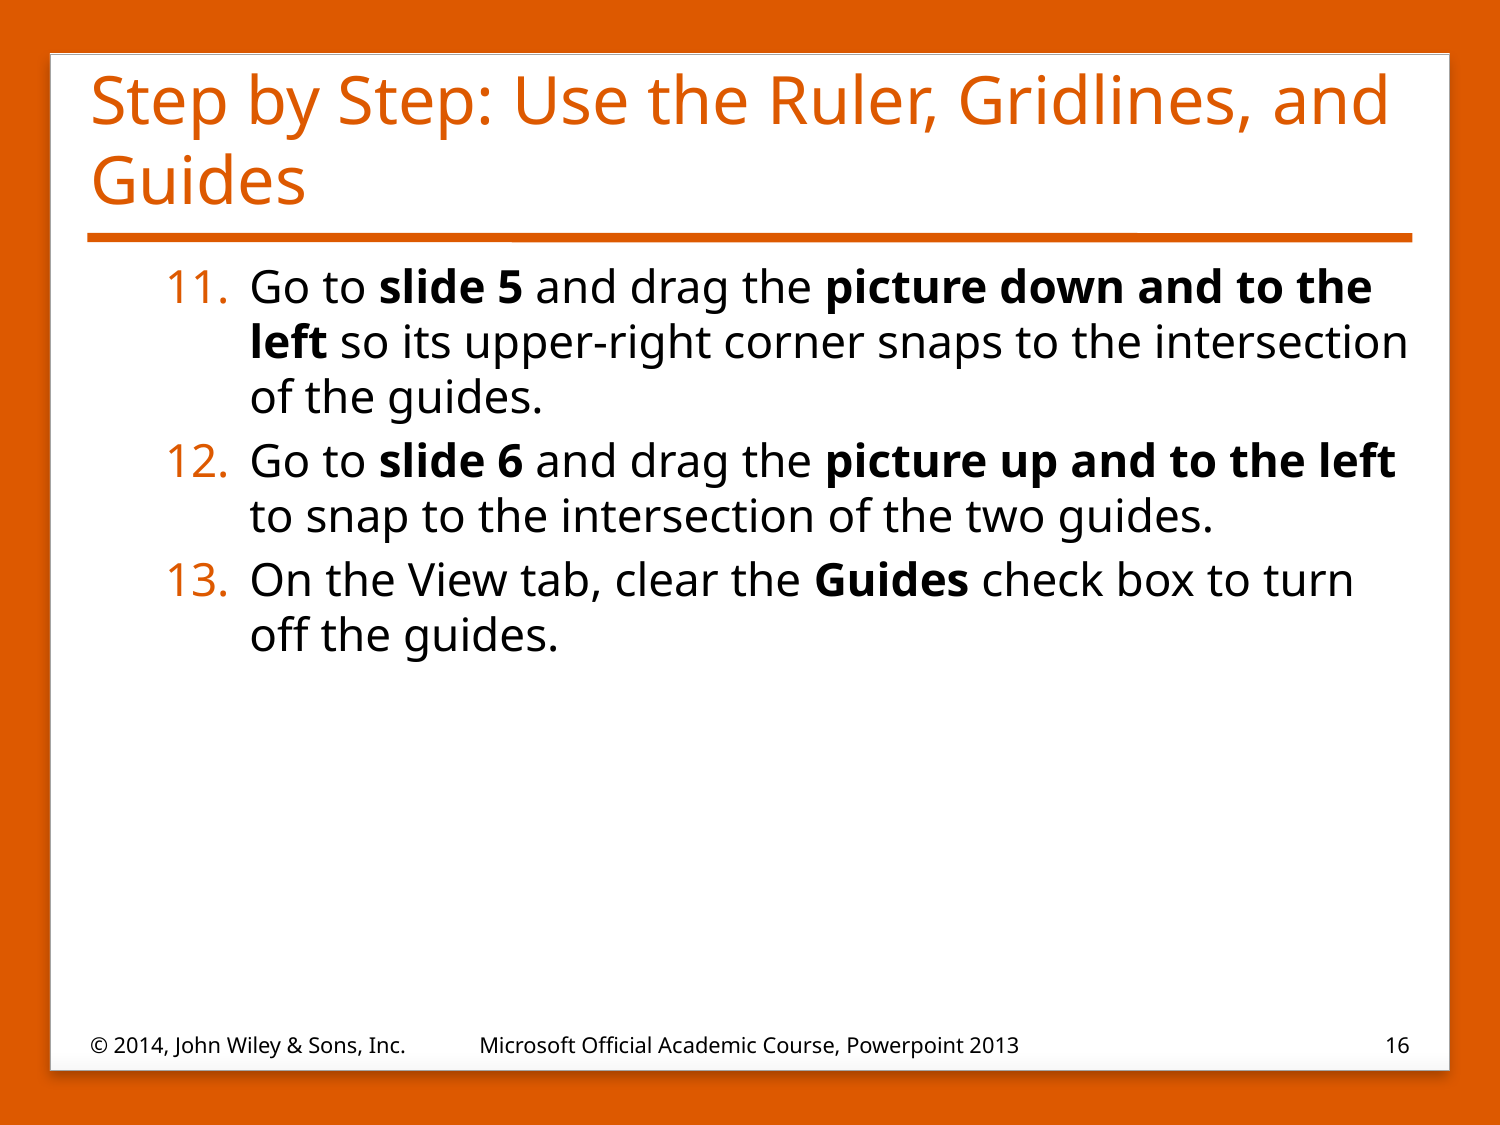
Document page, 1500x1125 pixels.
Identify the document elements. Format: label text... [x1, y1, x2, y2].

footer Microsoft Official Academic Course, Powerpoint 2013 [449, 1024, 1051, 1103]
list Go to slide 5 and drag the picture down and to the left so its upper-right corner snaps to the intersection of the guides. Go to slide 6 and drag the picture up and to the left to snap to the intersection of the two guides. On the View tab, clear the Guides check box to turn off the guides. [75, 249, 1425, 1063]
slide_number 16 [1074, 1024, 1426, 1103]
title Step by Step: Use the Ruler, Gridlines, and Guides [74, 74, 1426, 226]
slide_number © 2014, John Wiley & Sons, Inc. [74, 1024, 426, 1103]
